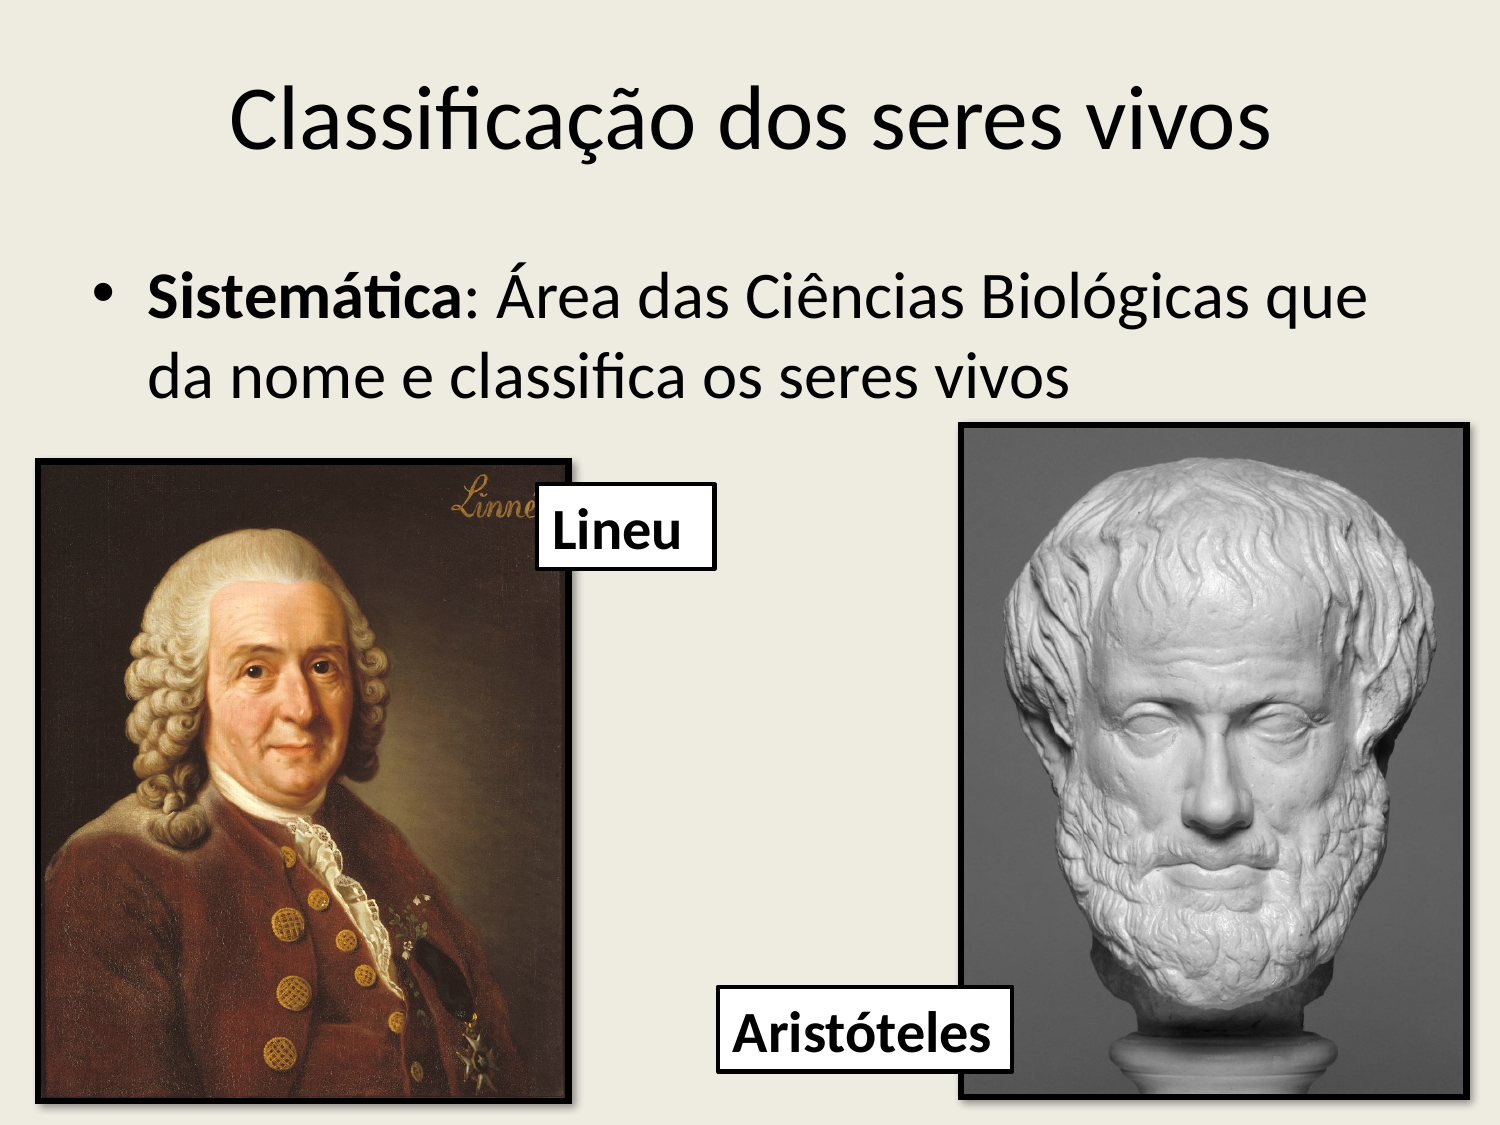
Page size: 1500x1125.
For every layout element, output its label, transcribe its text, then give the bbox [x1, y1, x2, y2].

list Sistemática: Área das Ciências Biológicas que da nome e classifica os seres vivos [76, 244, 1427, 987]
title Classificação dos seres vivos [76, 19, 1427, 207]
picture [41, 464, 566, 1099]
picture [963, 427, 1464, 1095]
text_box Aristóteles [716, 985, 958, 1074]
text_box Lineu [570, 482, 717, 571]
